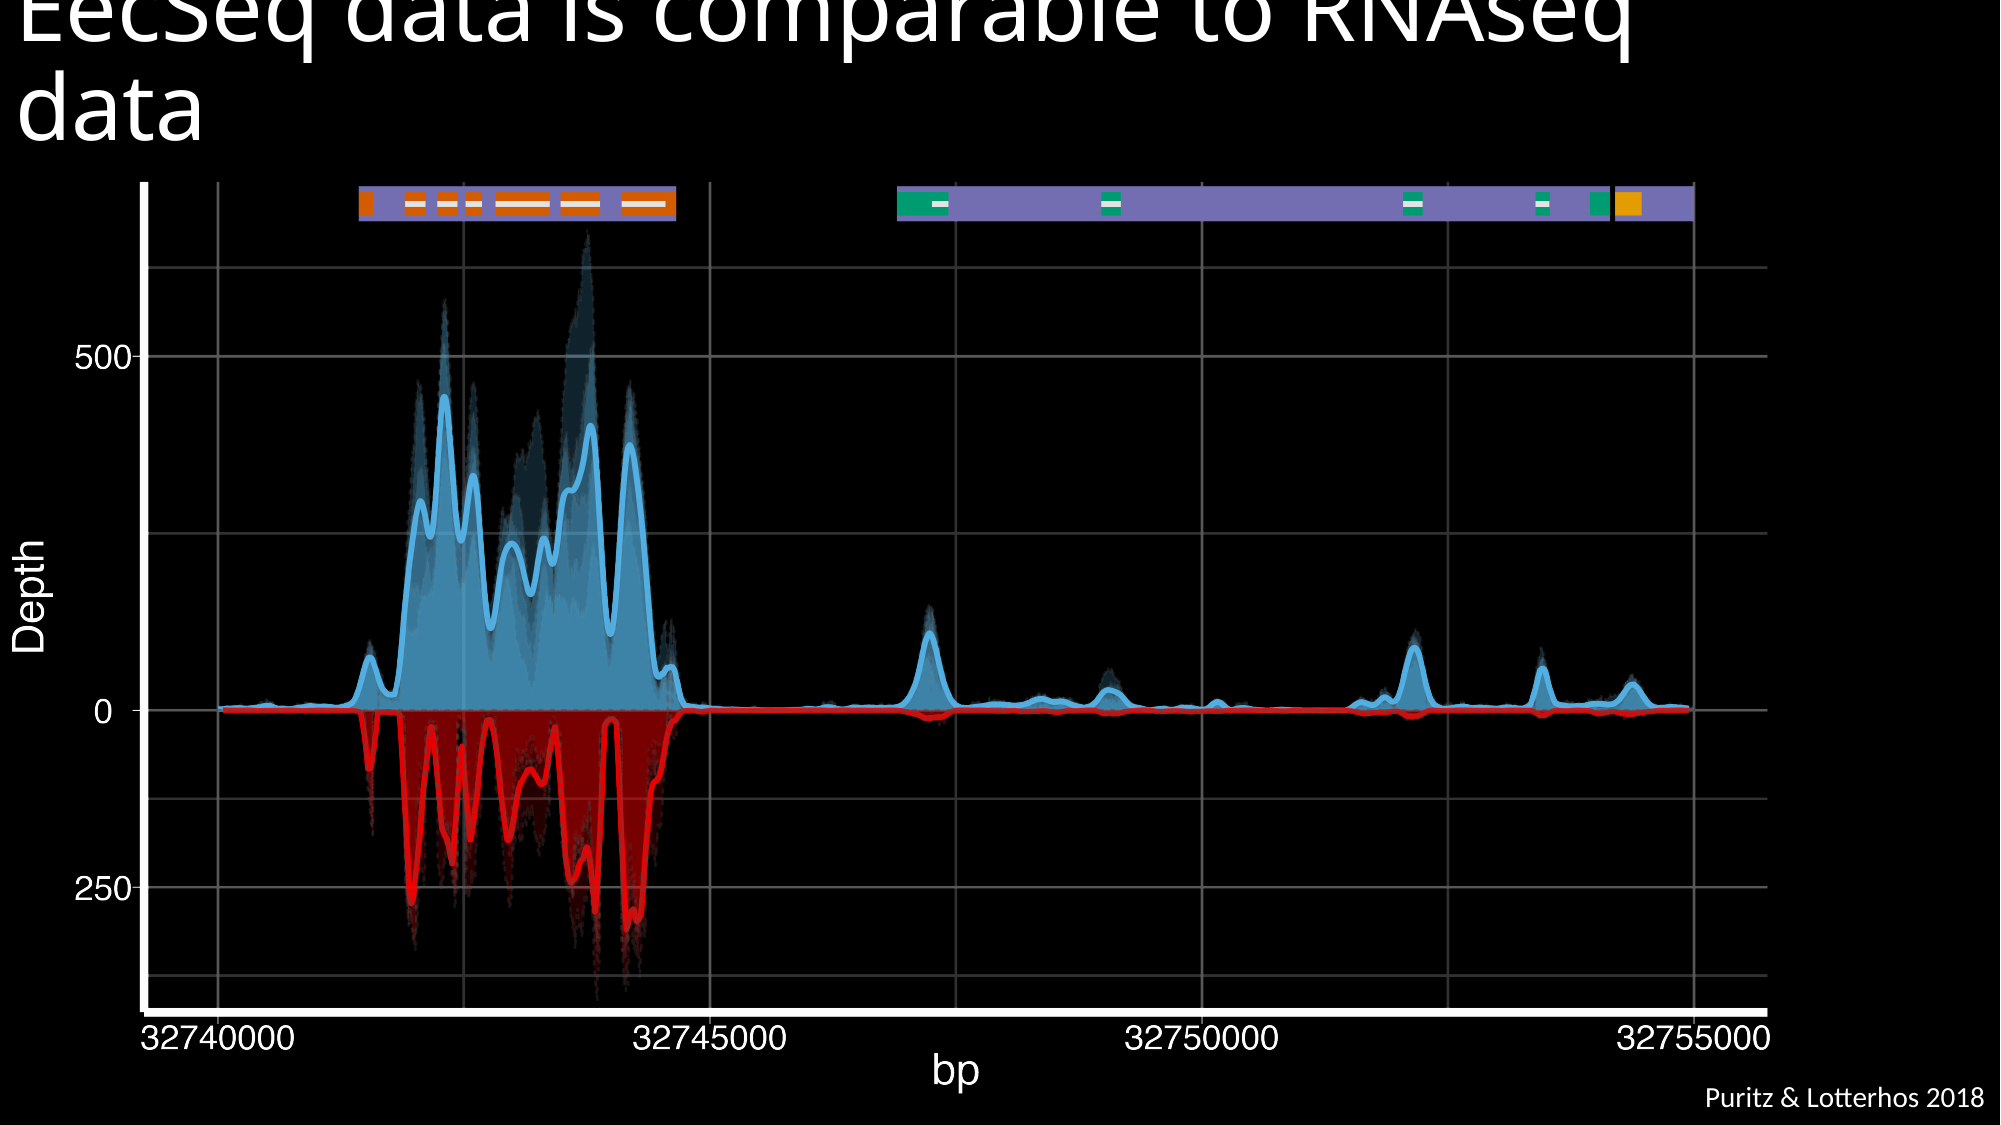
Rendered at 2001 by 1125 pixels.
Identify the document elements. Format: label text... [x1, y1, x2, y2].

text_box Puritz & Lotterhos 2018 [1807, 1071, 2000, 1122]
picture [0, 142, 1807, 1125]
title EecSeq data is comparable to RNAseq data [0, 3, 1725, 120]
